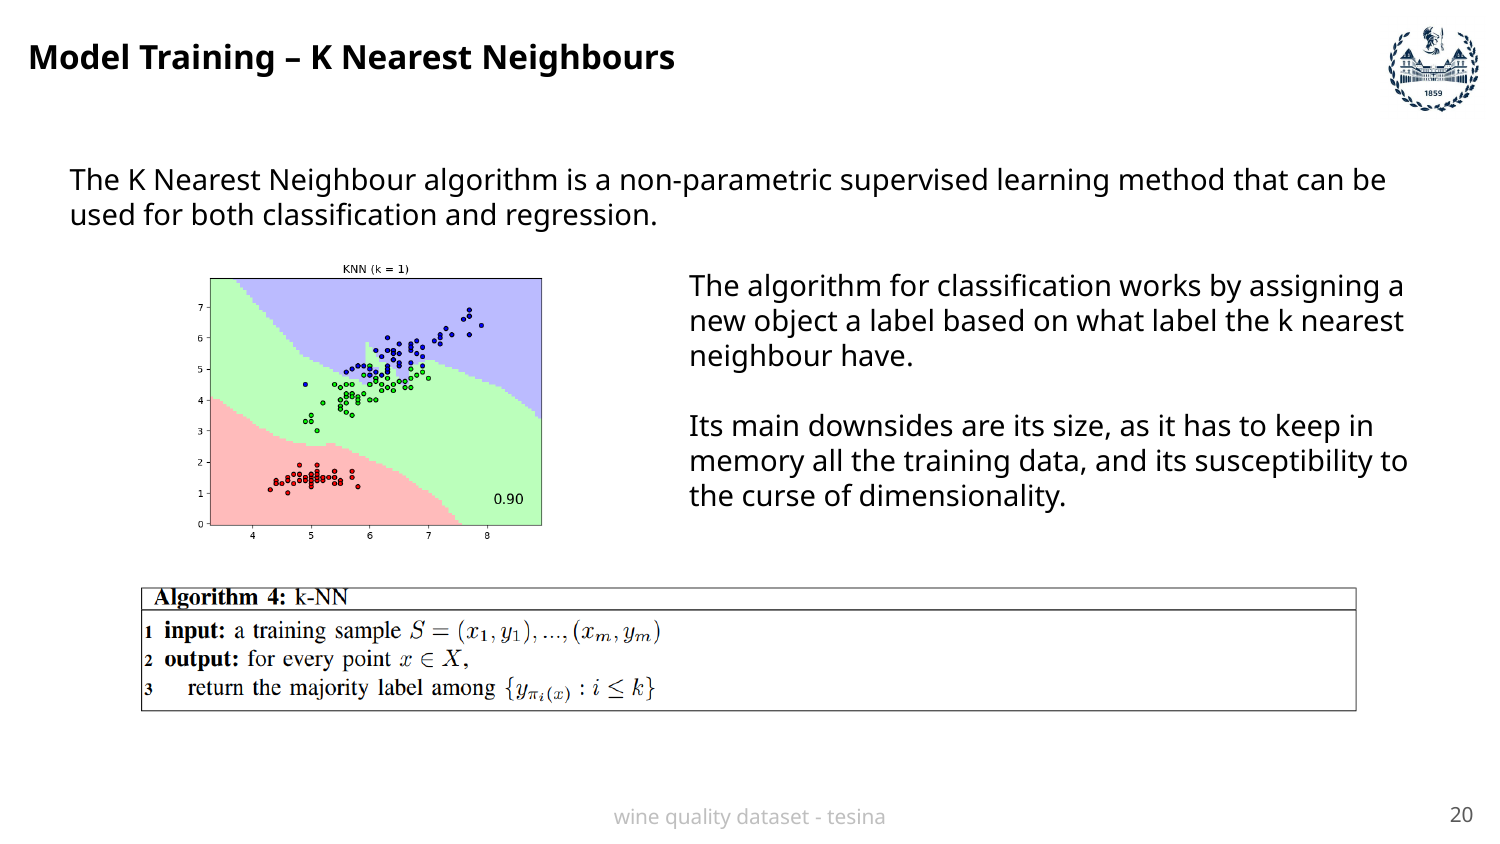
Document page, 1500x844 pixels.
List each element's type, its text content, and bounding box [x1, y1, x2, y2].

text_box The K Nearest Neighbour algorithm is a non-parametric supervised learning method that can be used for both classification and regression. [54, 153, 1446, 239]
picture [135, 581, 1365, 720]
slide_number 20 [1398, 784, 1489, 844]
text_box wine quality dataset - tesina [410, 788, 1090, 844]
title Model Training – K Nearest Neighbours [12, 21, 1318, 116]
picture [1380, 16, 1486, 120]
text_box The algorithm for classification works by assigning a new object a label based on what label the k nearest neighbour have. Its main downsides are its size, as it has to keep in memory all the training data, and its susceptibility to the curse of dimensionality. [674, 260, 1425, 520]
picture [155, 239, 584, 561]
